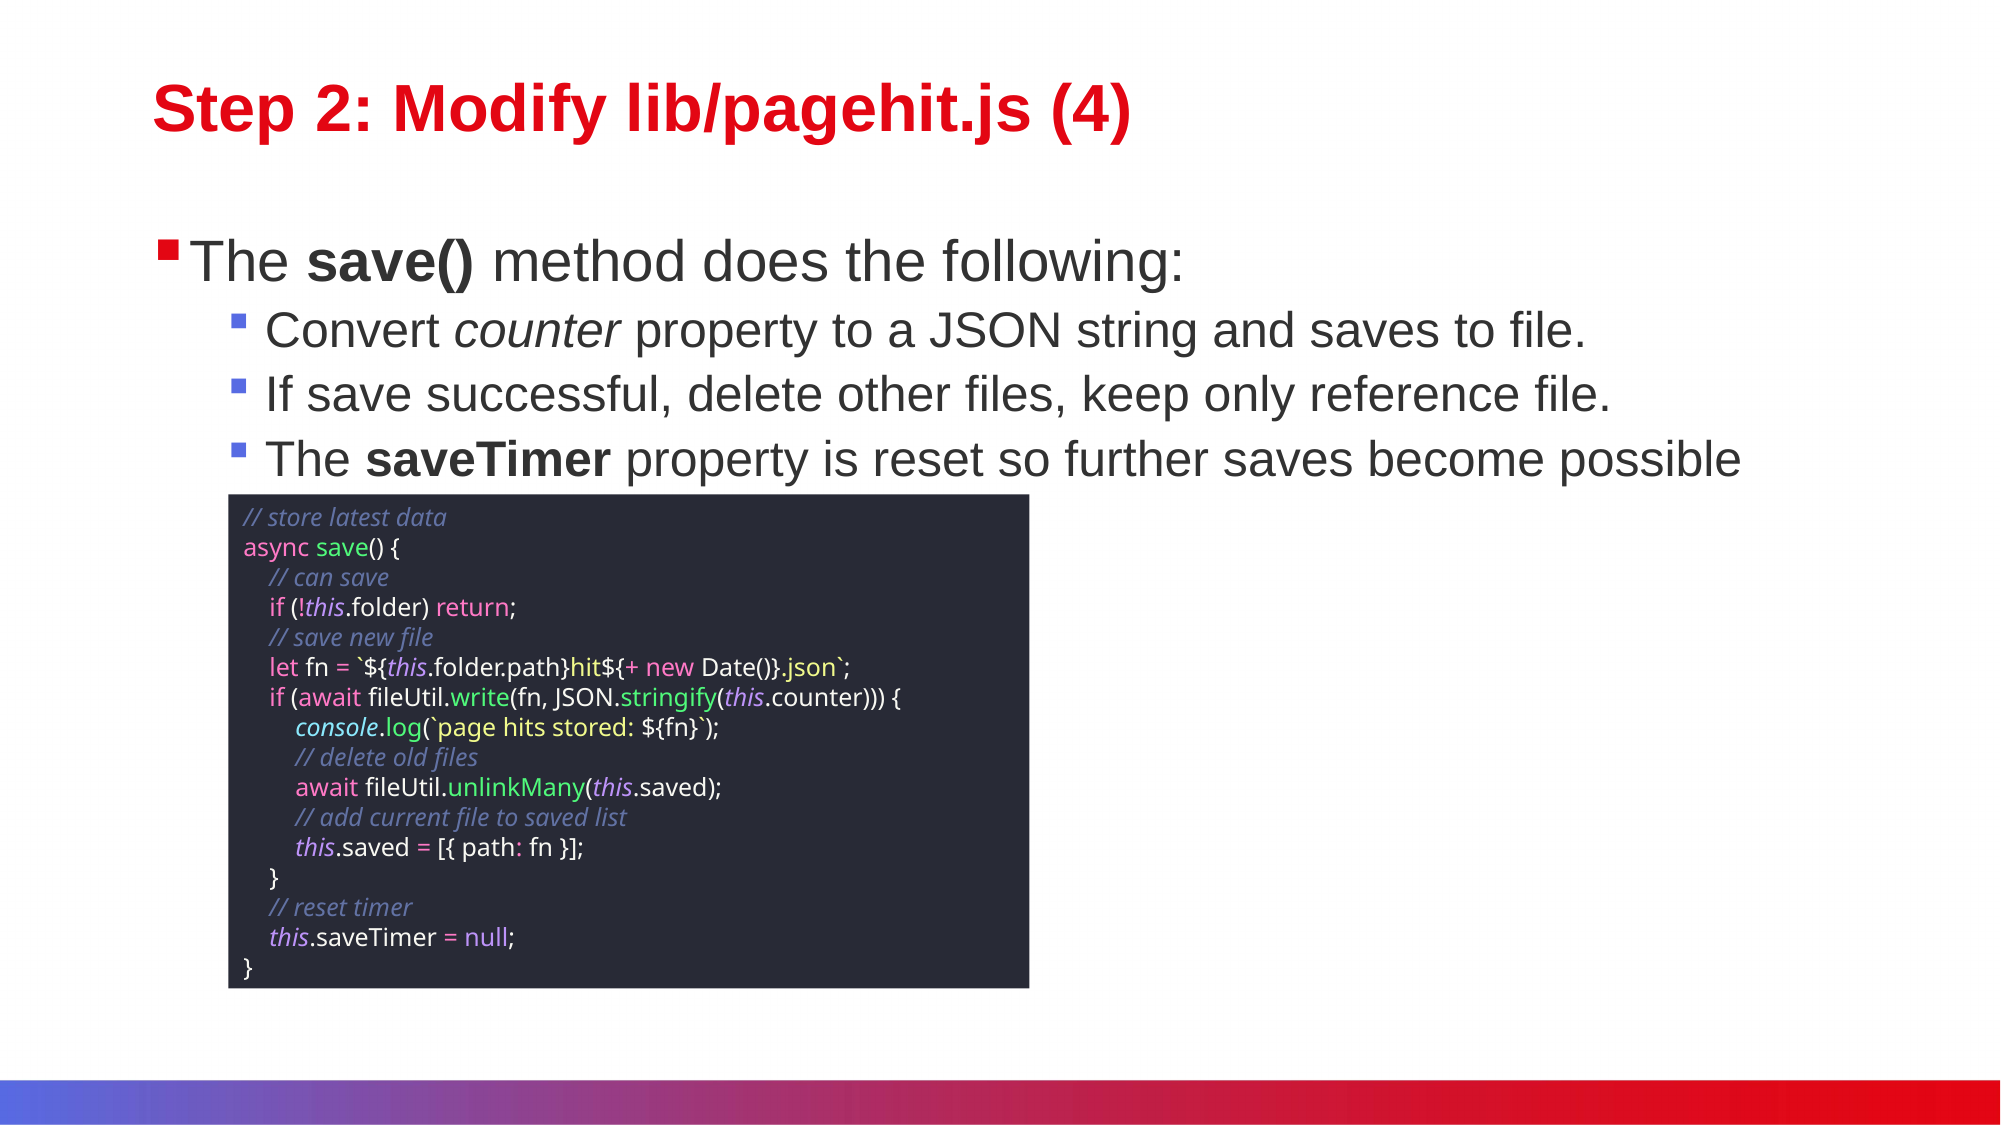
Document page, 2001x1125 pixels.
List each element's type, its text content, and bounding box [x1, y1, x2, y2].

title Step 2: Modify lib/pagehit.js (4) [137, 66, 1863, 155]
text_box // store latest data async save() { // can save if (!this.folder) return; // save new file let fn = `${this.folder.path}hit${+ new Date()}.json`; if (await fileUtil.write(fn, JSON.stringify(this.counter))) { console.log(`page hits stored: ${fn}`); // delete old files await fileUtil.unlinkMany(this.saved); // add current file to saved list this.saved = [{ path: fn }]; } // reset timer this.saveTimer = null; } [228, 494, 1030, 989]
picture [0, 0, 2001, 1125]
list The save() method does the following: Convert counter property to a JSON string and saves to file. If save successful, delete other files, keep only reference file. The saveTimer property is reset so further saves become possible [137, 223, 1863, 992]
